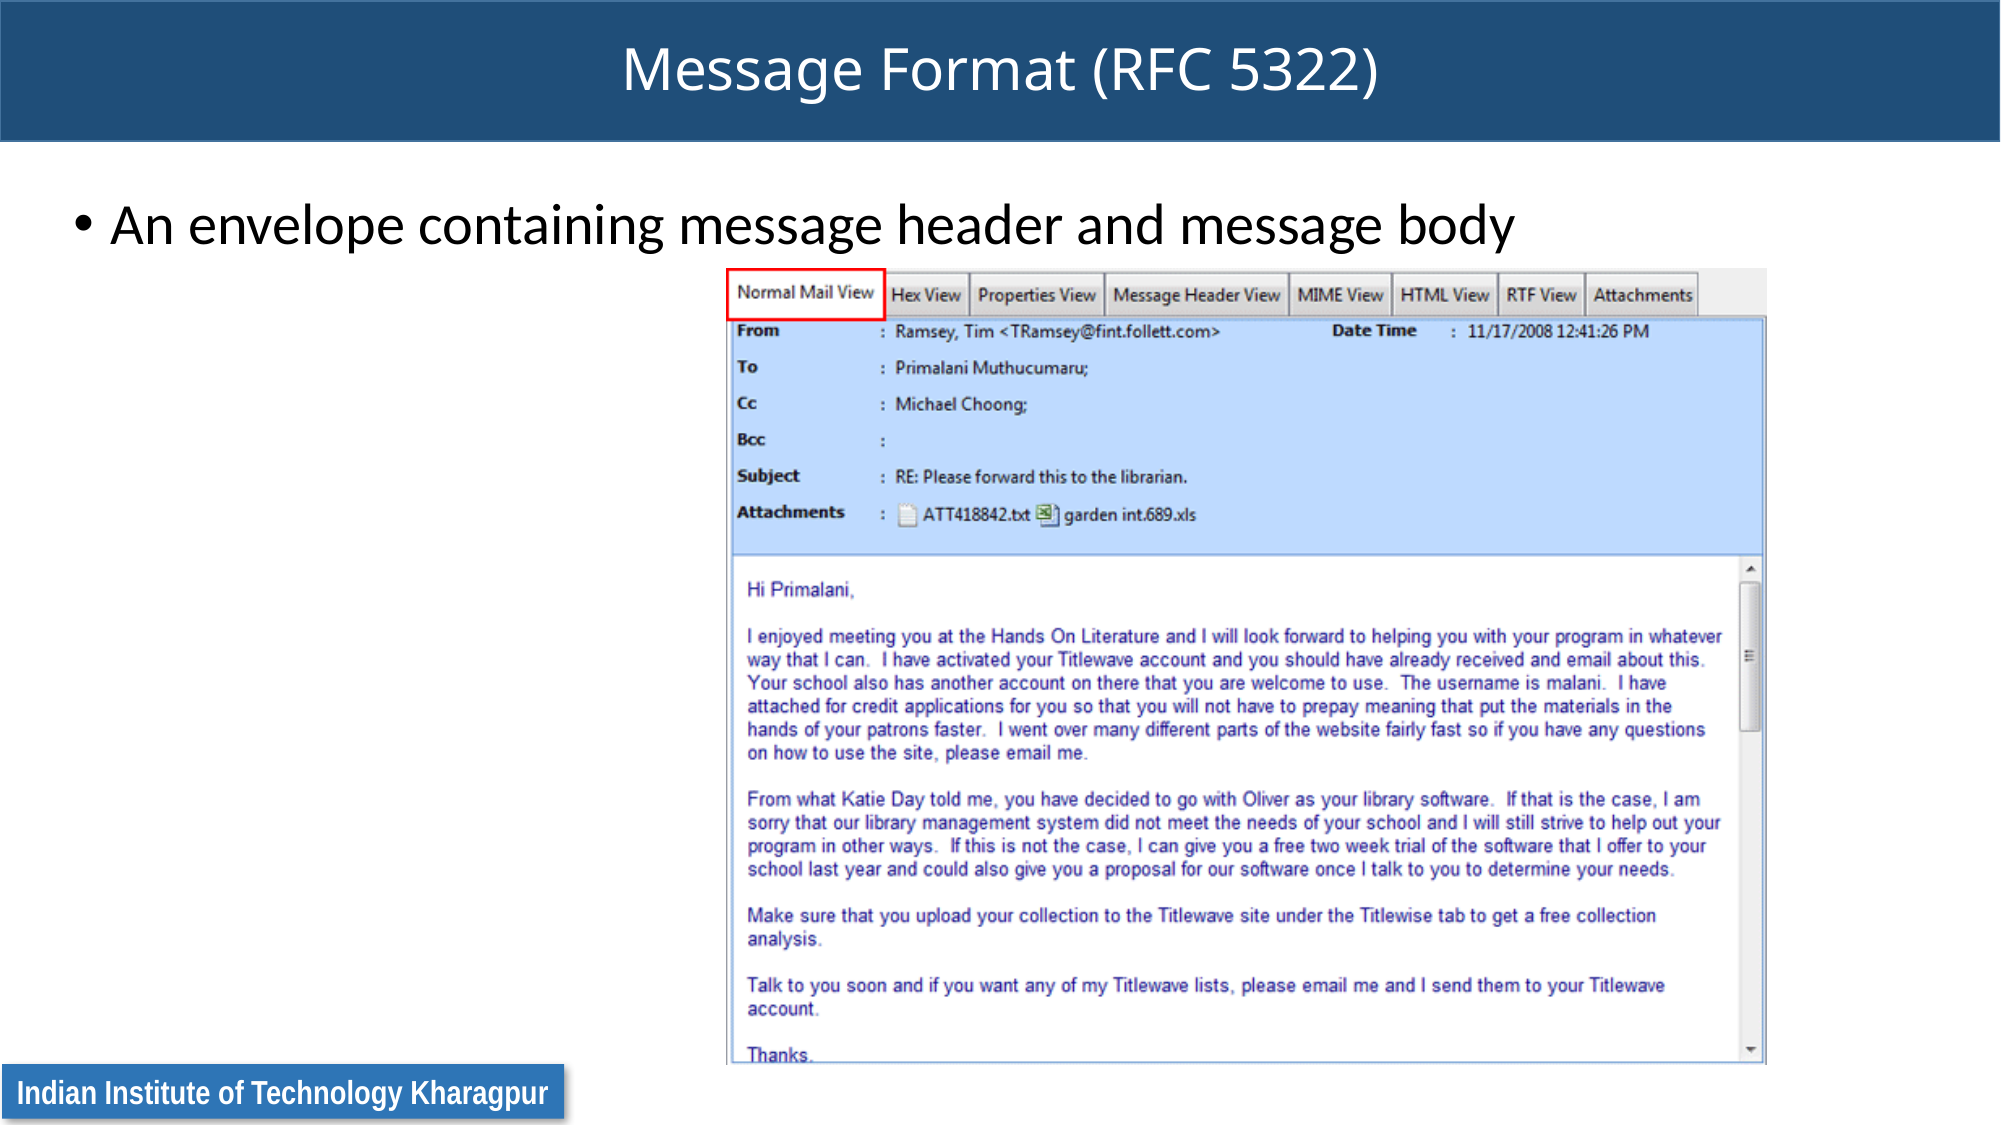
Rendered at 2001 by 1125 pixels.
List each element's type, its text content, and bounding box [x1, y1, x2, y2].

picture [726, 268, 1767, 1065]
title Message Format (RFC 5322) [0, 1, 2000, 141]
list An envelope containing message header and message body [58, 186, 1954, 1065]
